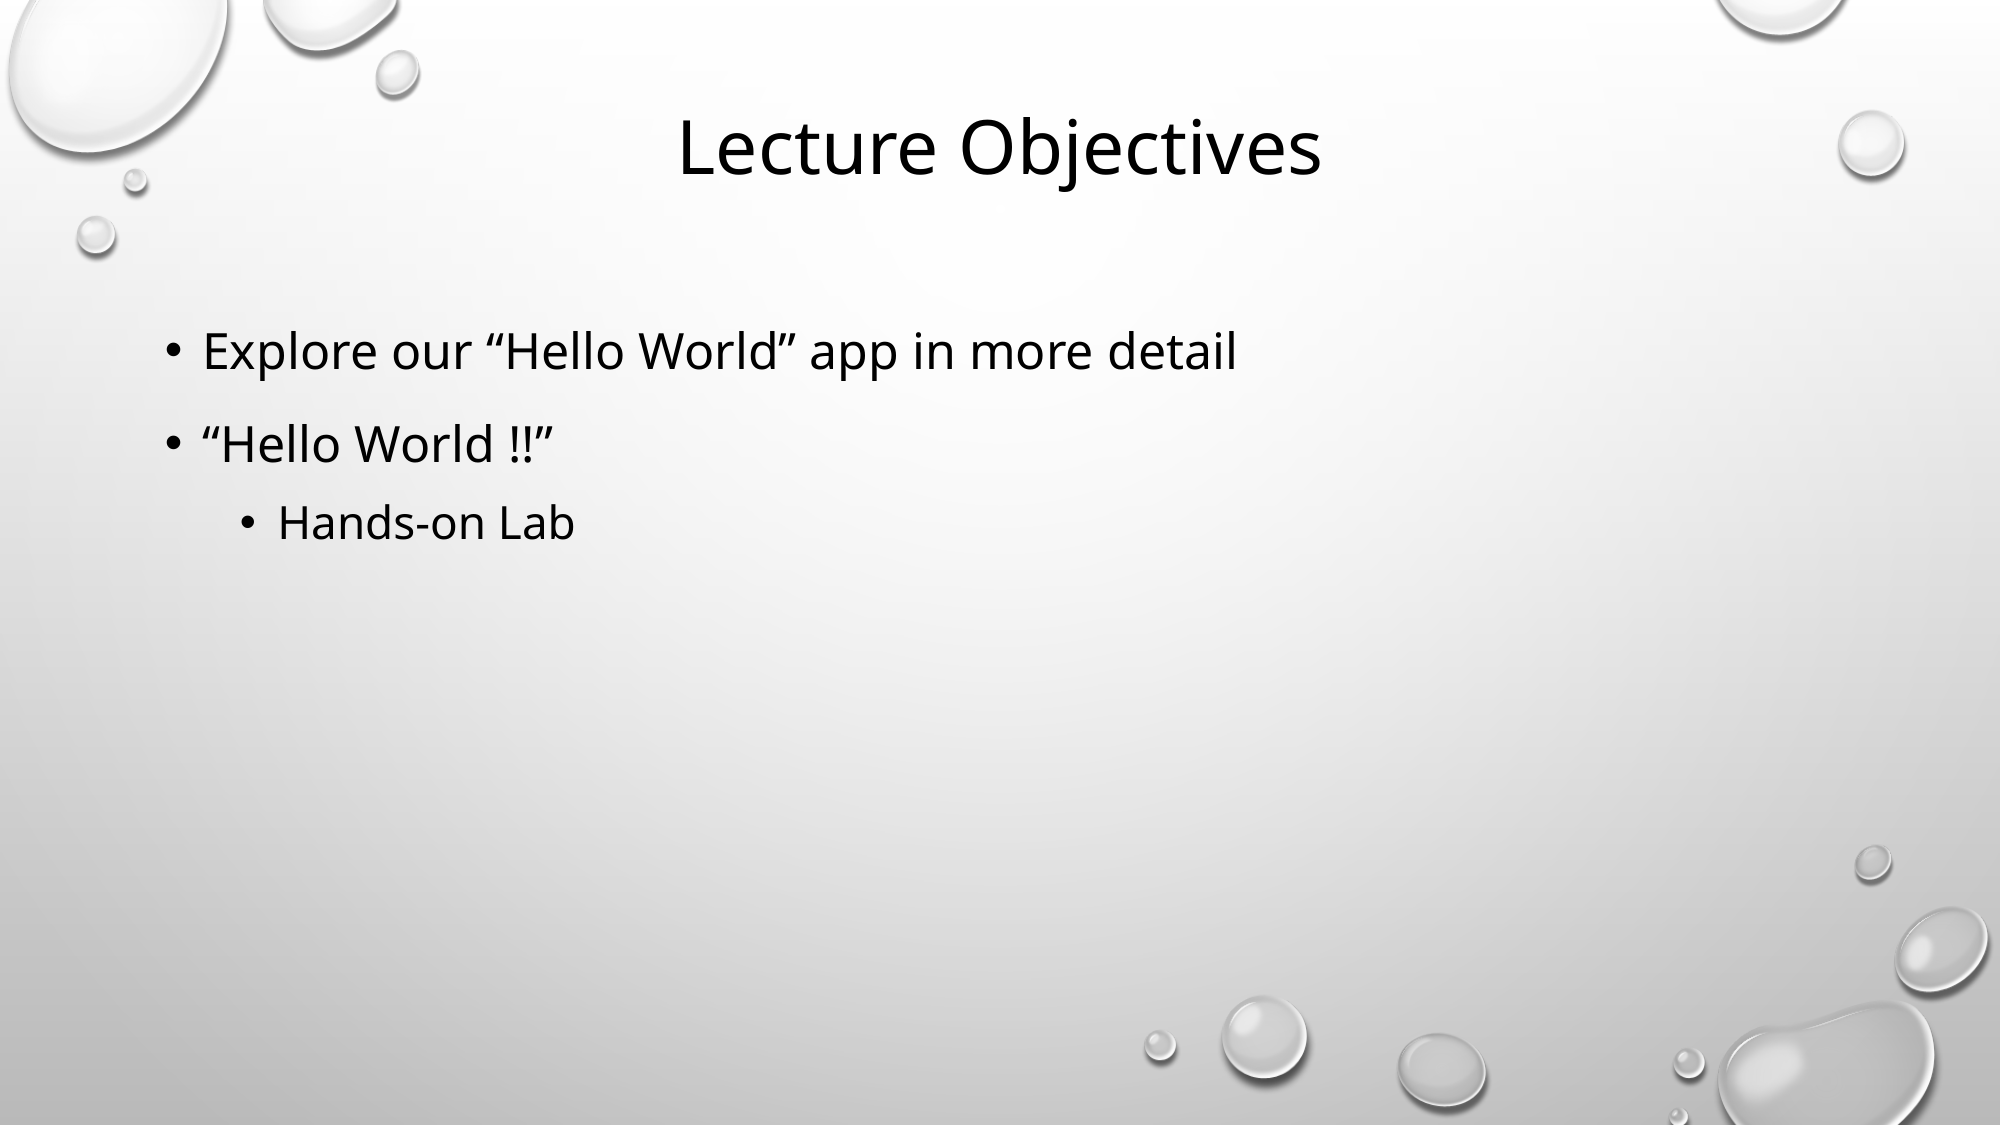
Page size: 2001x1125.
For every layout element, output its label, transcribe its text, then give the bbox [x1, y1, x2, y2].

title Lecture Objectives [149, 75, 1851, 225]
list Explore our “Hello World” app in more detail “Hello World !!” Hands-on Lab [149, 299, 1850, 975]
picture [0, 0, 2000, 1125]
